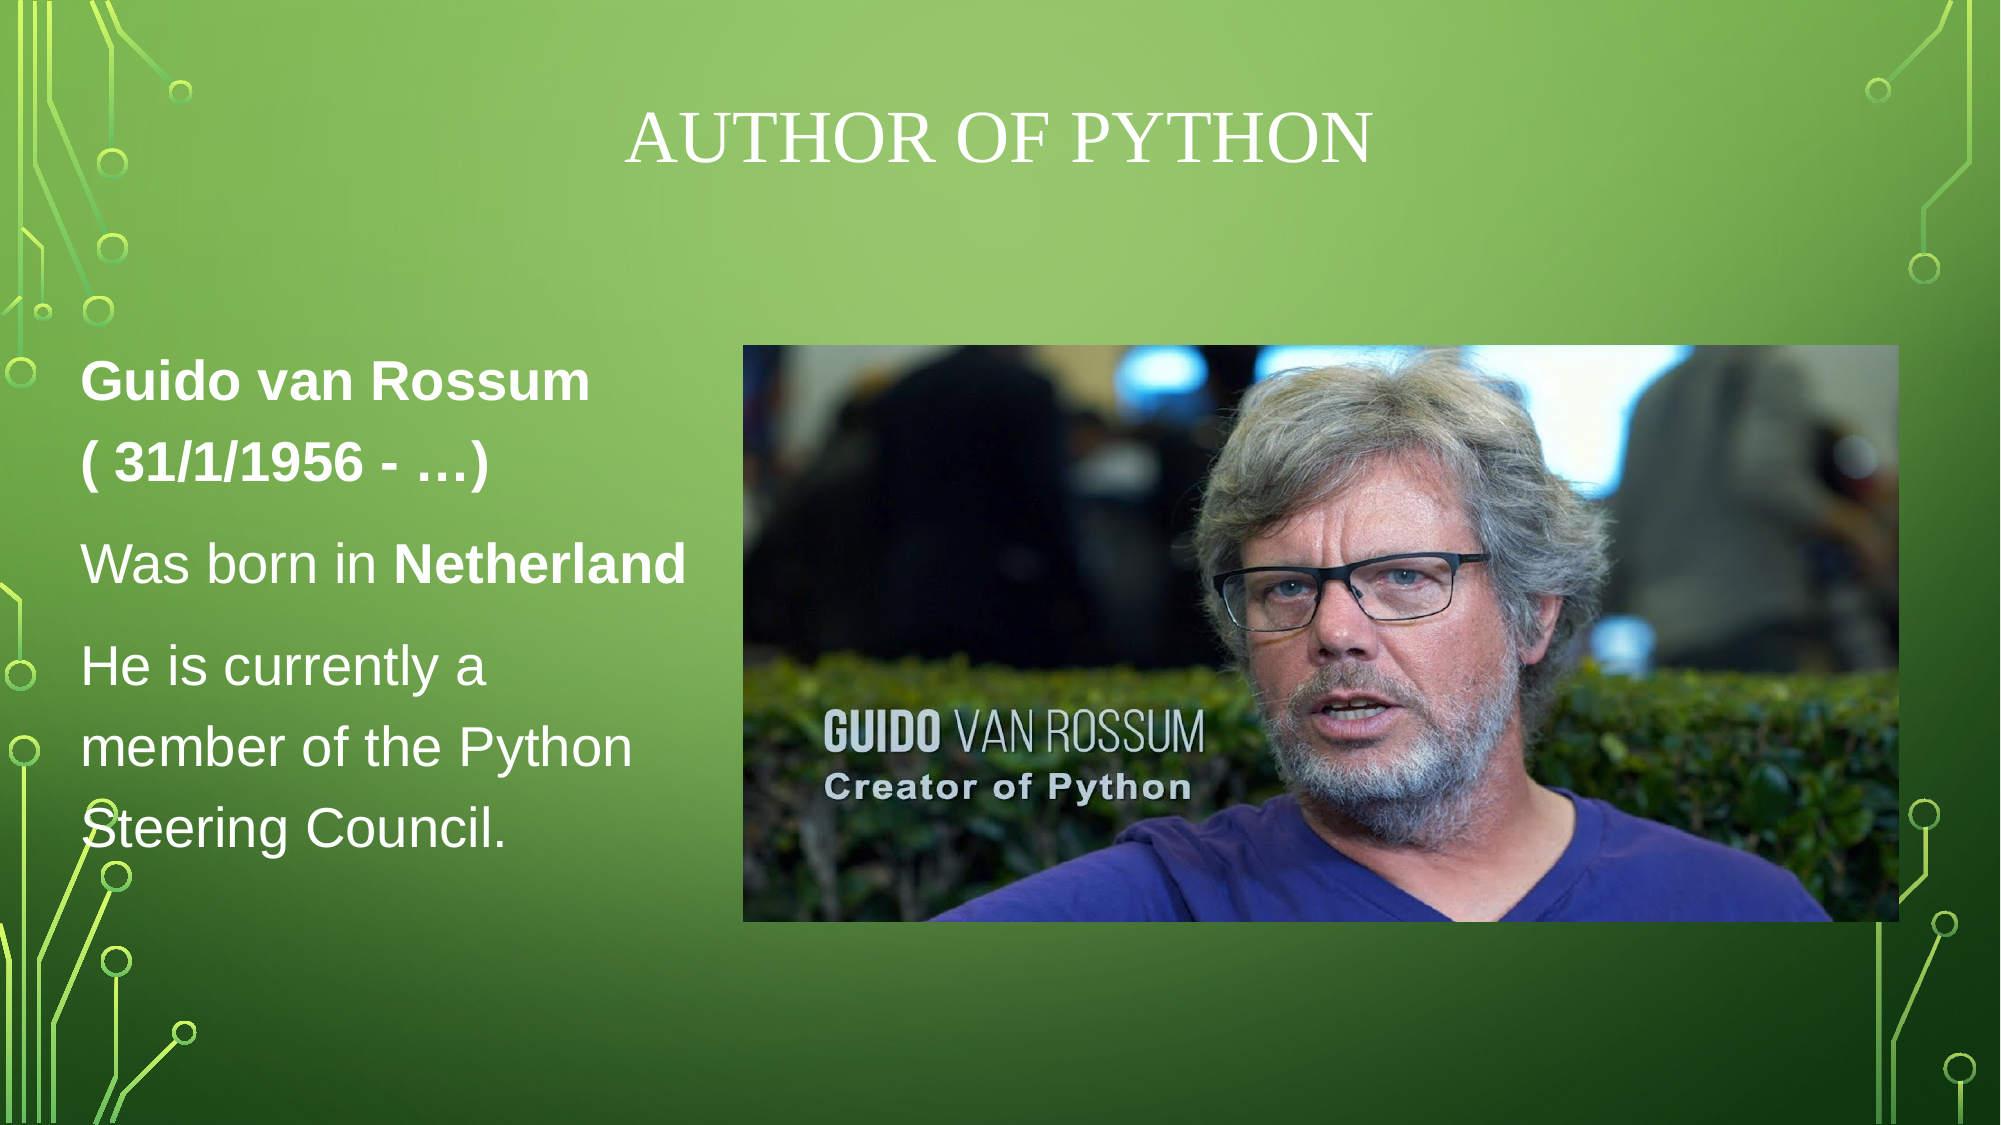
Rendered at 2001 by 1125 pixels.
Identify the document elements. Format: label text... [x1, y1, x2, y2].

title Author of python [187, 0, 1813, 276]
list Guido van Rossum ( 31/1/1956 - …) Was born in Netherland He is currently a member of the Python Steering Council. [65, 323, 707, 1020]
picture [743, 345, 1899, 923]
